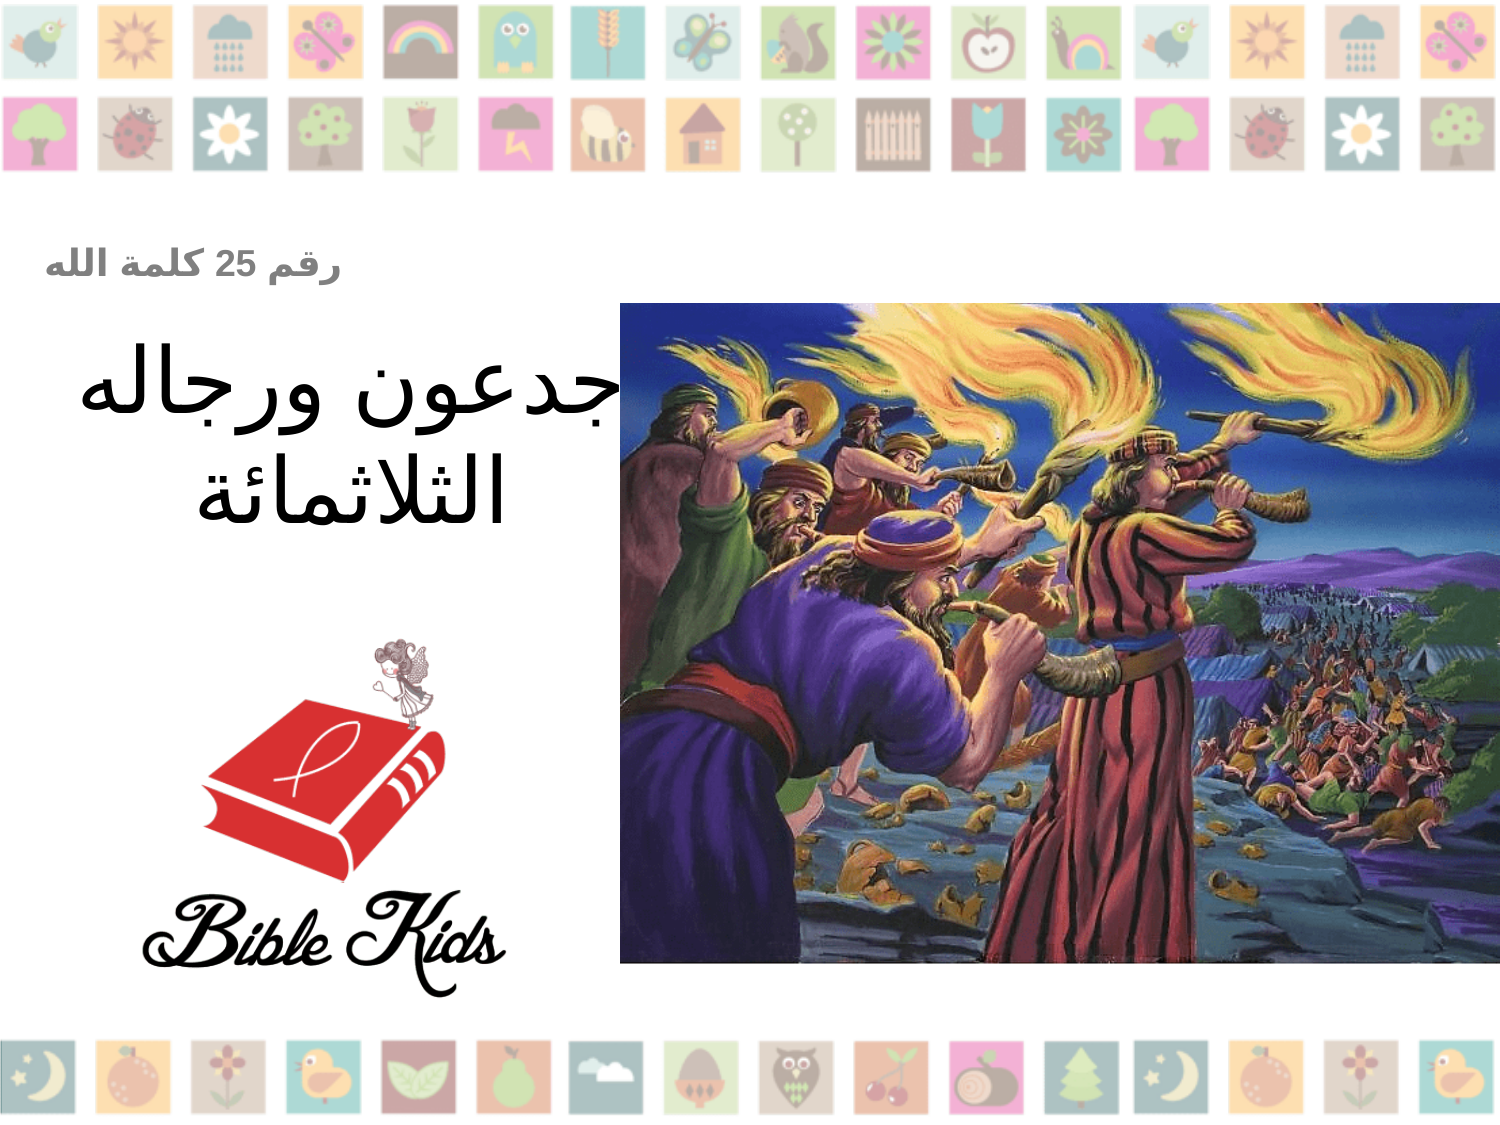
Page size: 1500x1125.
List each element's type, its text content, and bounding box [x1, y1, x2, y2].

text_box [0, 1028, 1500, 1118]
picture [117, 600, 544, 1027]
picture [619, 303, 1500, 965]
text_box رقم 25 كلمة الله [29, 231, 543, 292]
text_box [0, 3, 1500, 181]
text_box جدعون ورجاله الثلاثمائة [29, 314, 614, 550]
